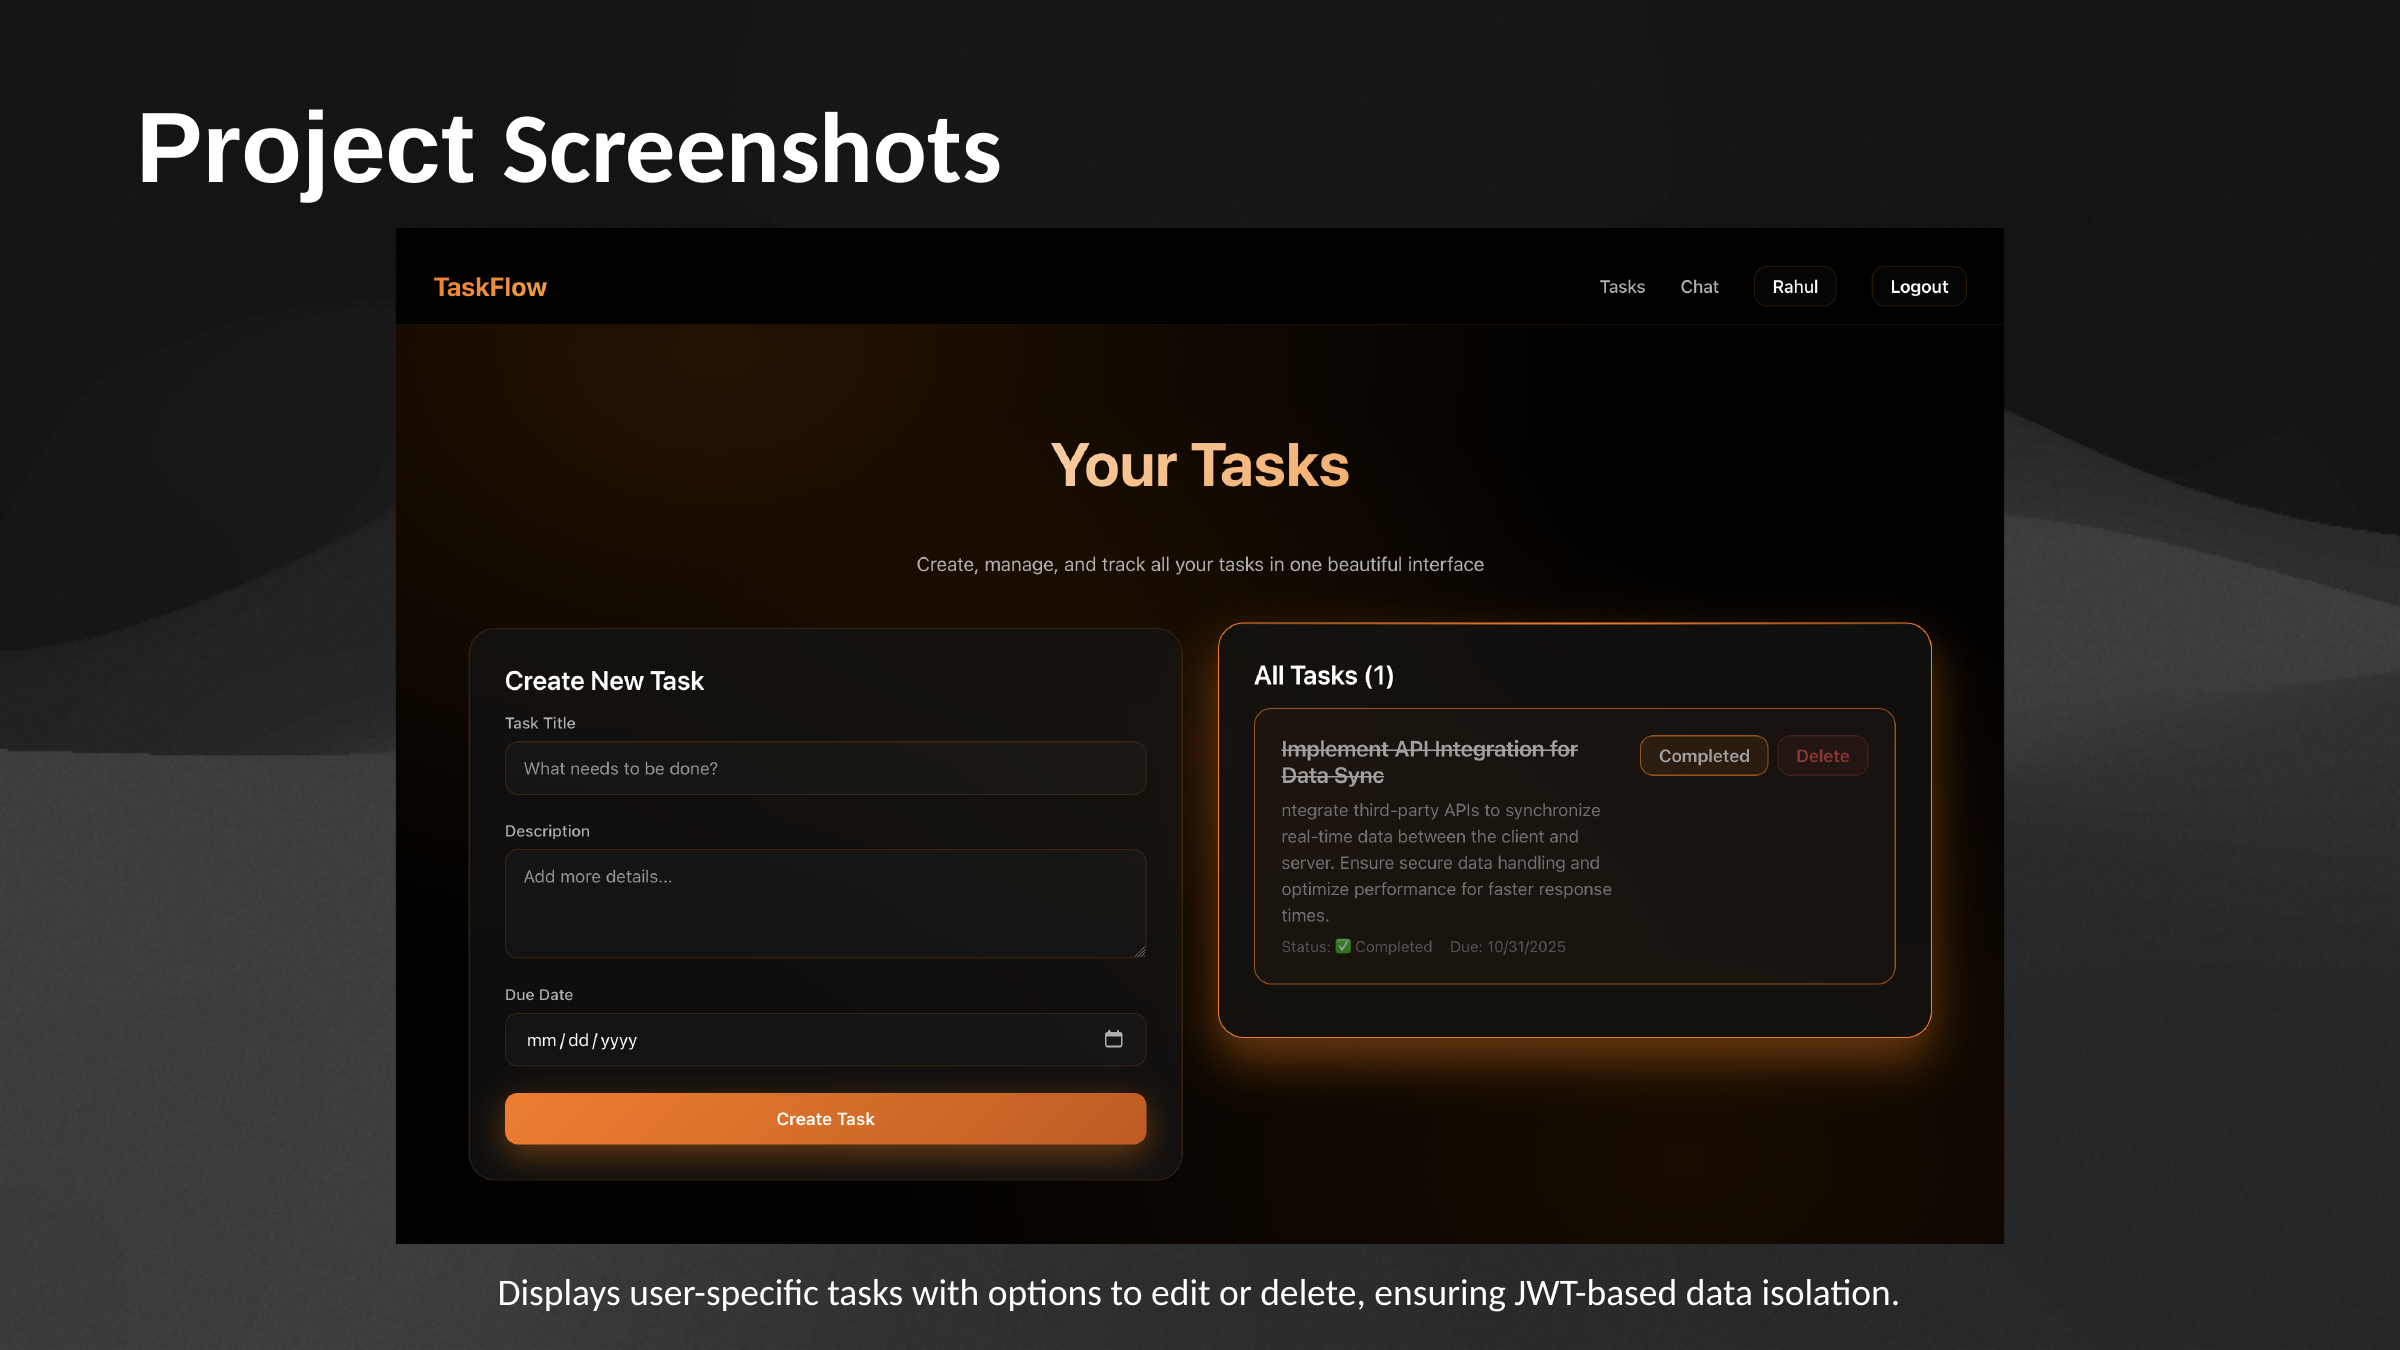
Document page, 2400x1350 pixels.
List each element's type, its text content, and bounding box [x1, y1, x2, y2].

text_box Project Screenshots [128, 75, 1011, 210]
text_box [395, 227, 2005, 1321]
picture [0, 0, 2400, 1350]
